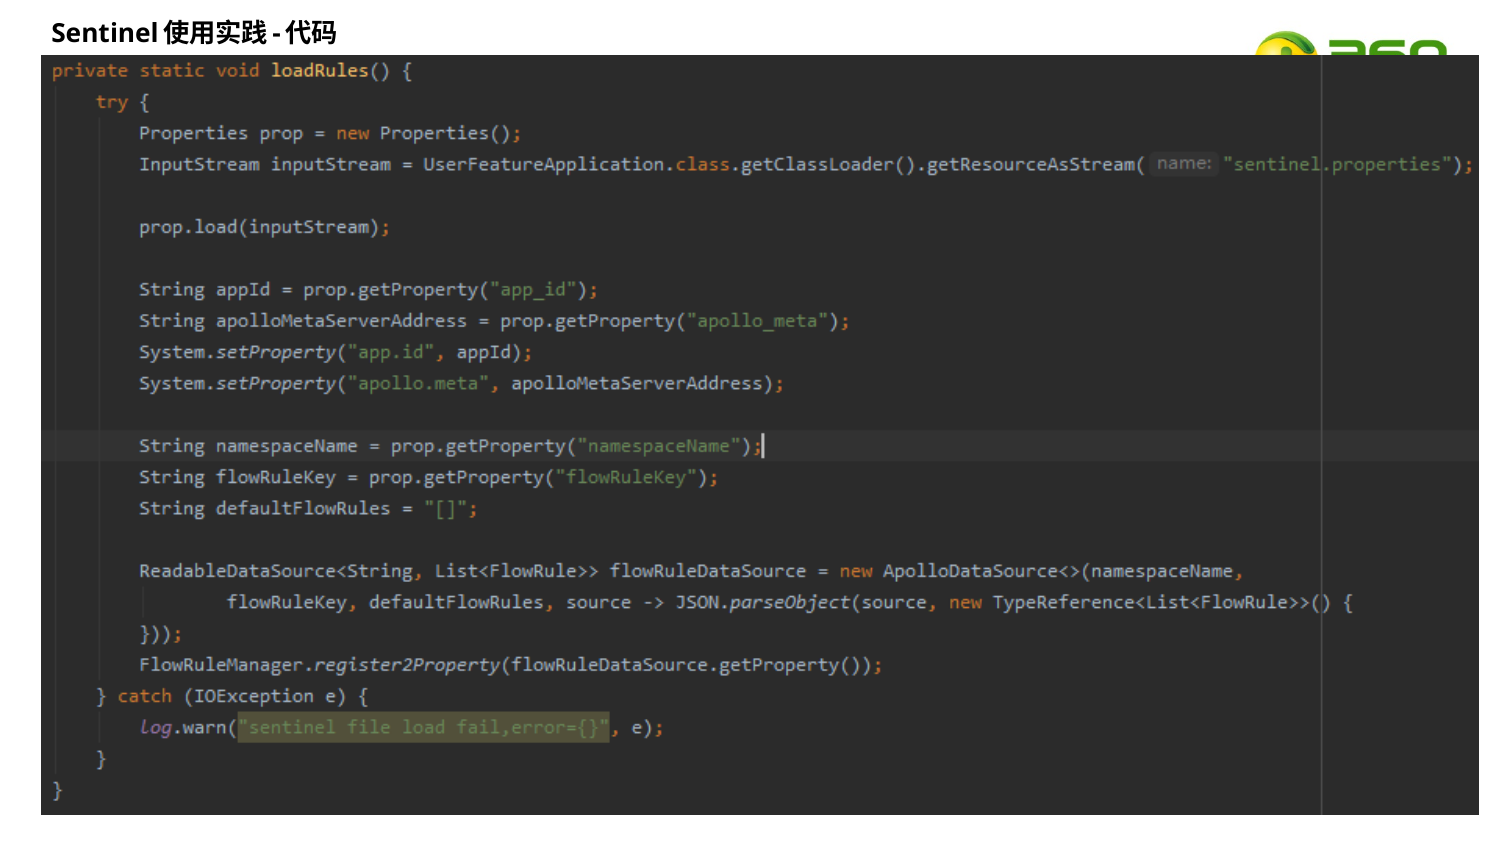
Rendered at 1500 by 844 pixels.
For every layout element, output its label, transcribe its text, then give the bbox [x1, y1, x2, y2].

picture [0, 0, 1500, 844]
text_box Sentinel使用实践-代码 [29, 8, 485, 56]
